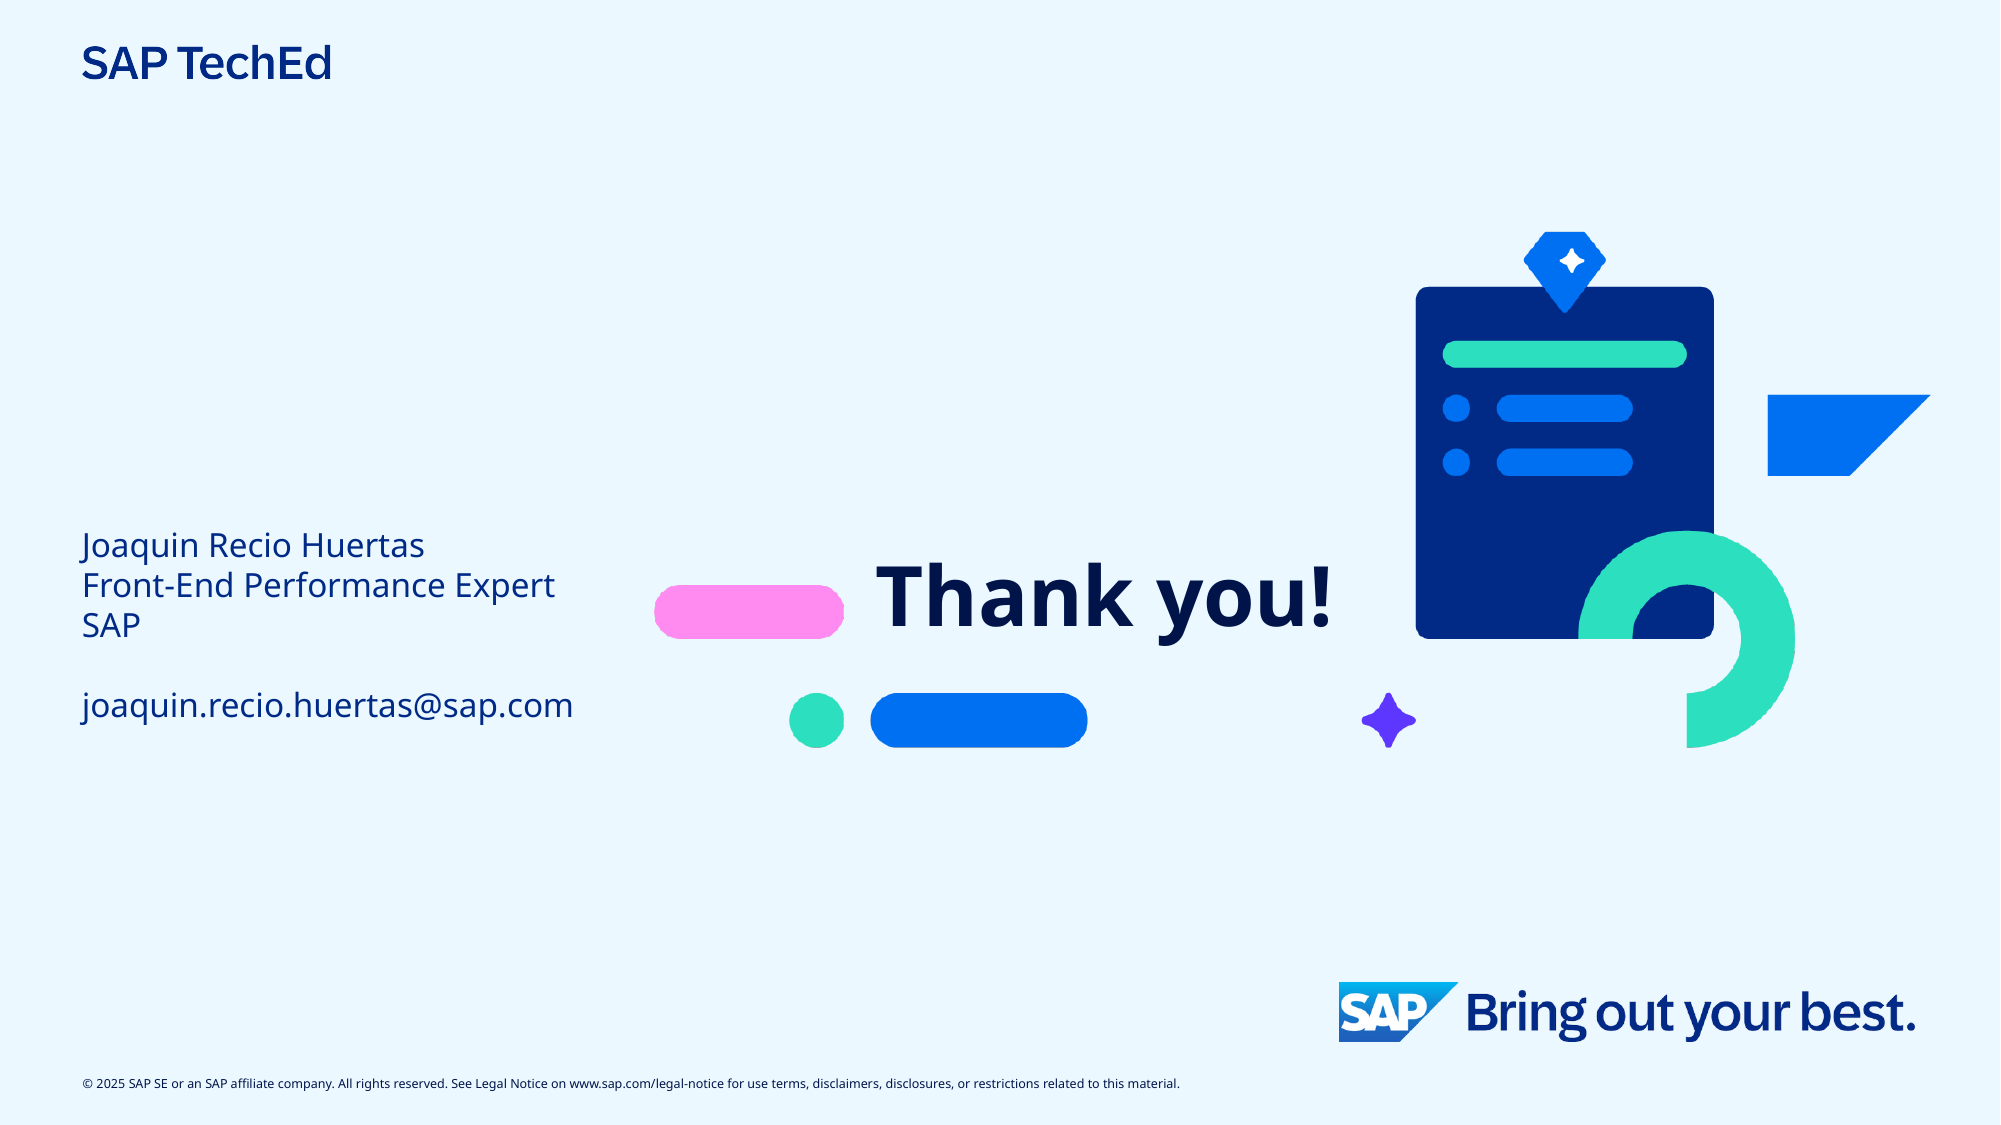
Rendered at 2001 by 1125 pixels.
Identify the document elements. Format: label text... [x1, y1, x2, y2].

picture [467, 32, 2001, 947]
picture [81, 44, 331, 80]
picture [1339, 982, 1915, 1042]
list Joaquin Recio Huertas Front-End Performance Expert SAP joaquin.recio.huertas@sap.com [81, 524, 656, 732]
